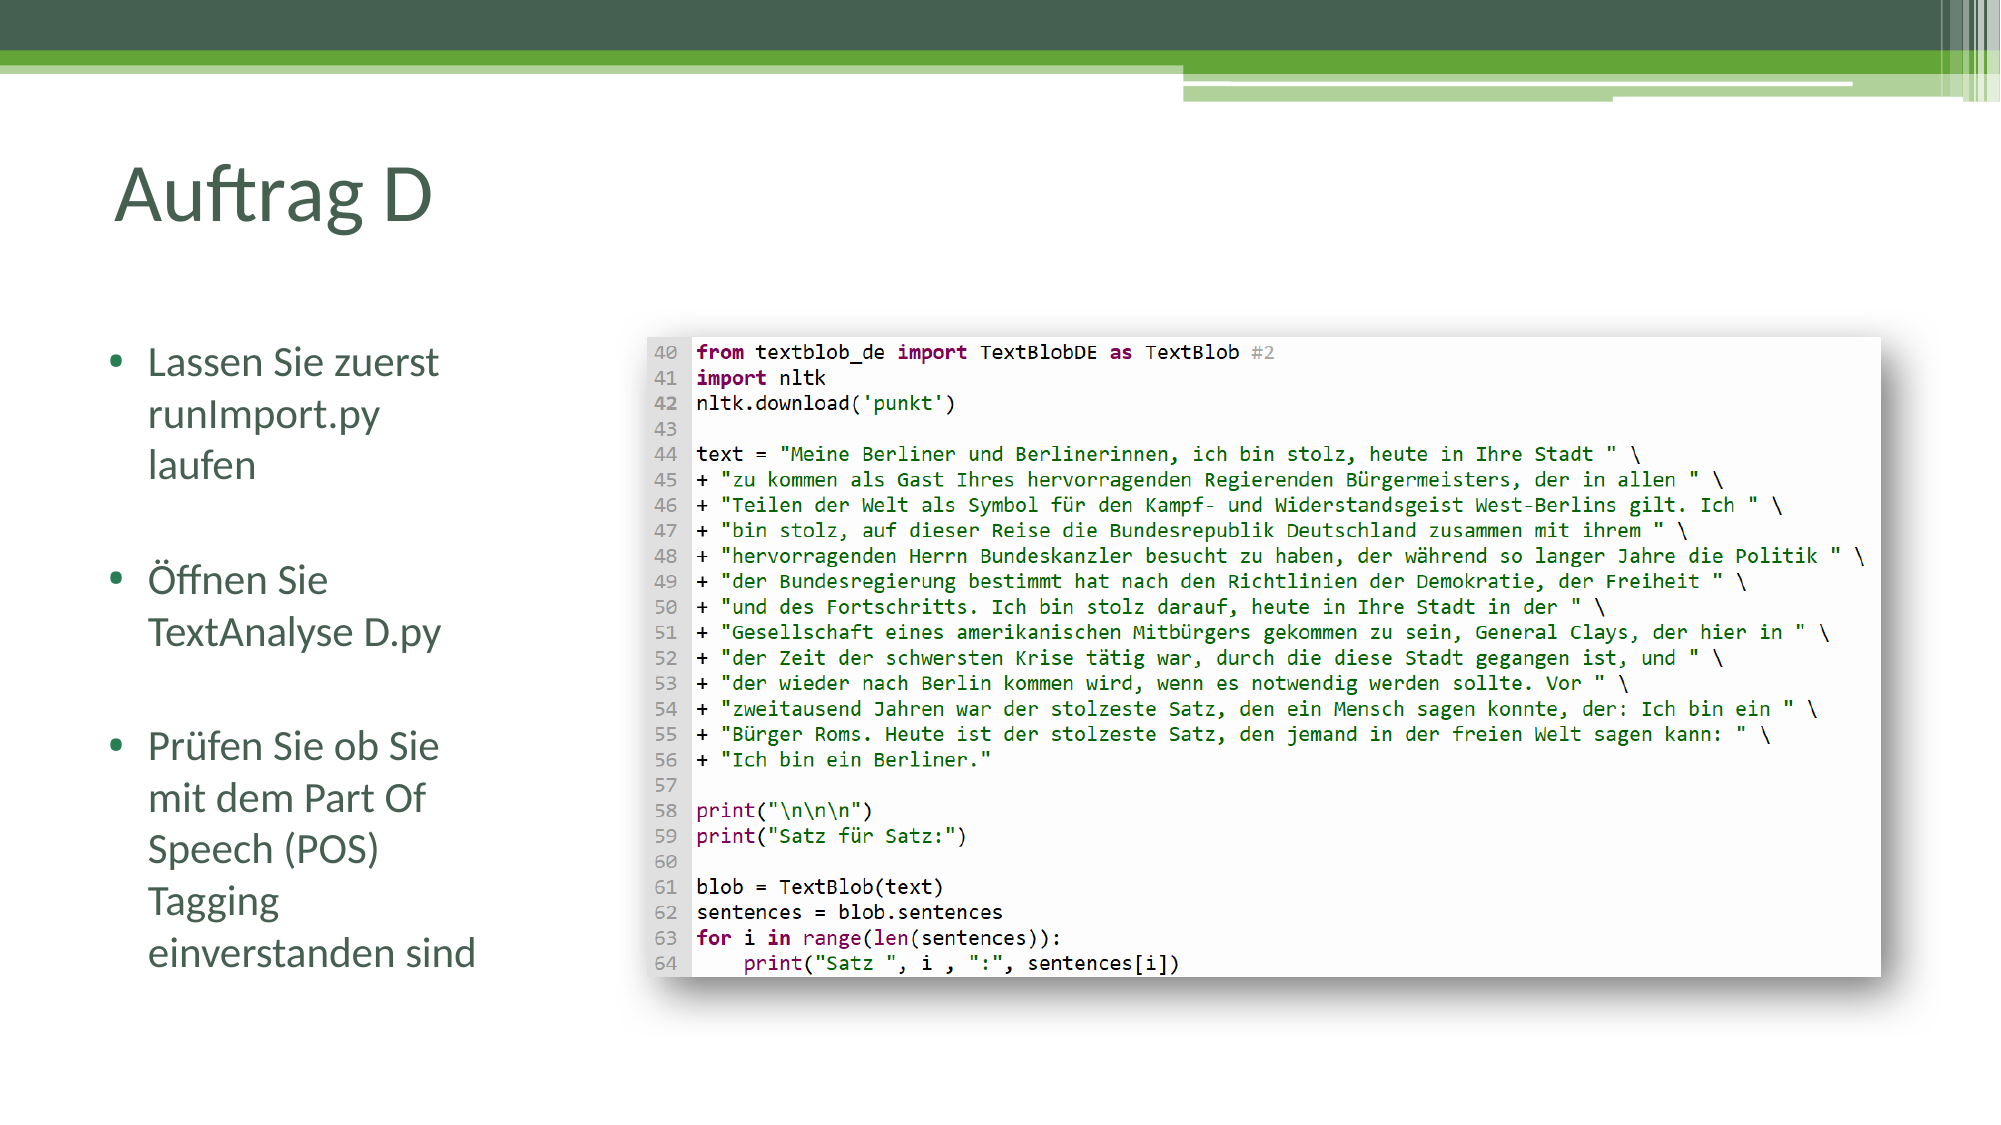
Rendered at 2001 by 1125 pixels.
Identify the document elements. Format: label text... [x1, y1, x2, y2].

list Lassen Sie zuerst runImport.py laufen Öffnen Sie TextAnalyse D.py Prüfen Sie ob Sie mit dem Part Of Speech (POS) Tagging einverstanden sind [76, 326, 496, 1036]
picture [647, 337, 1881, 977]
title Auftrag D [99, 100, 1900, 276]
